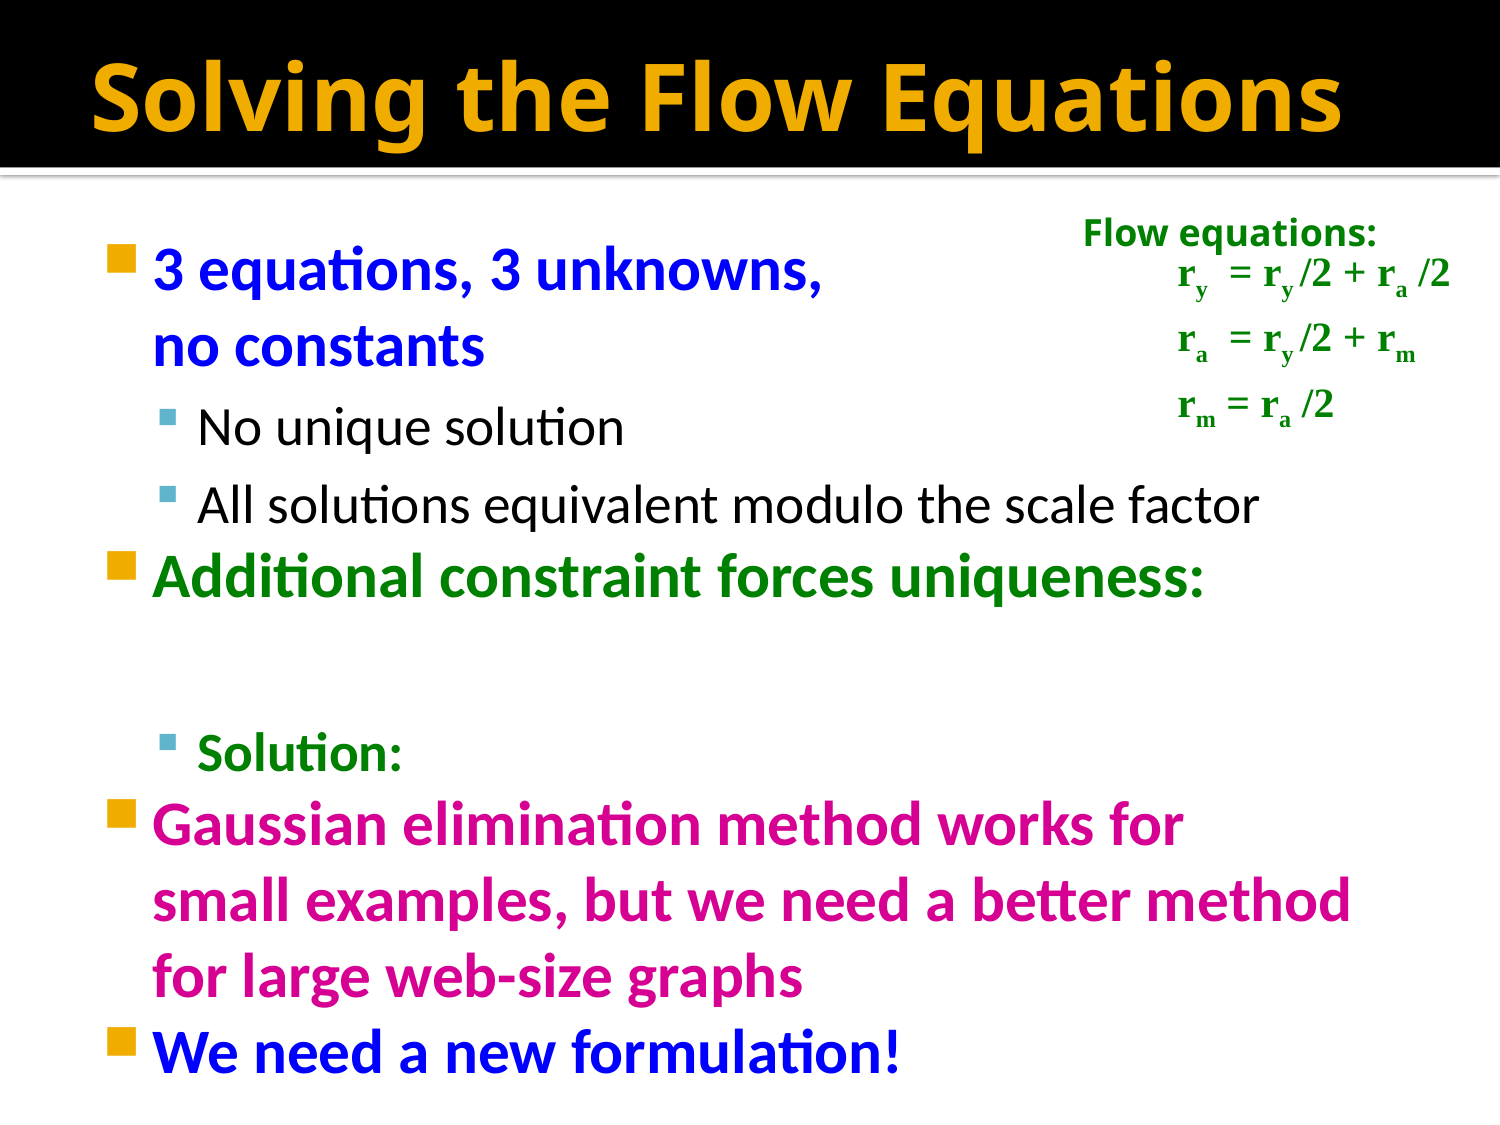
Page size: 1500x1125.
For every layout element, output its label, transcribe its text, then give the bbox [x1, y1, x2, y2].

title Solving the Flow Equations [75, 12, 1425, 175]
text_box ry = ry /2 + ra /2 ra = ry /2 + rm rm = ra /2 [1087, 237, 1500, 440]
text_box Flow equations: [1067, 201, 1393, 262]
